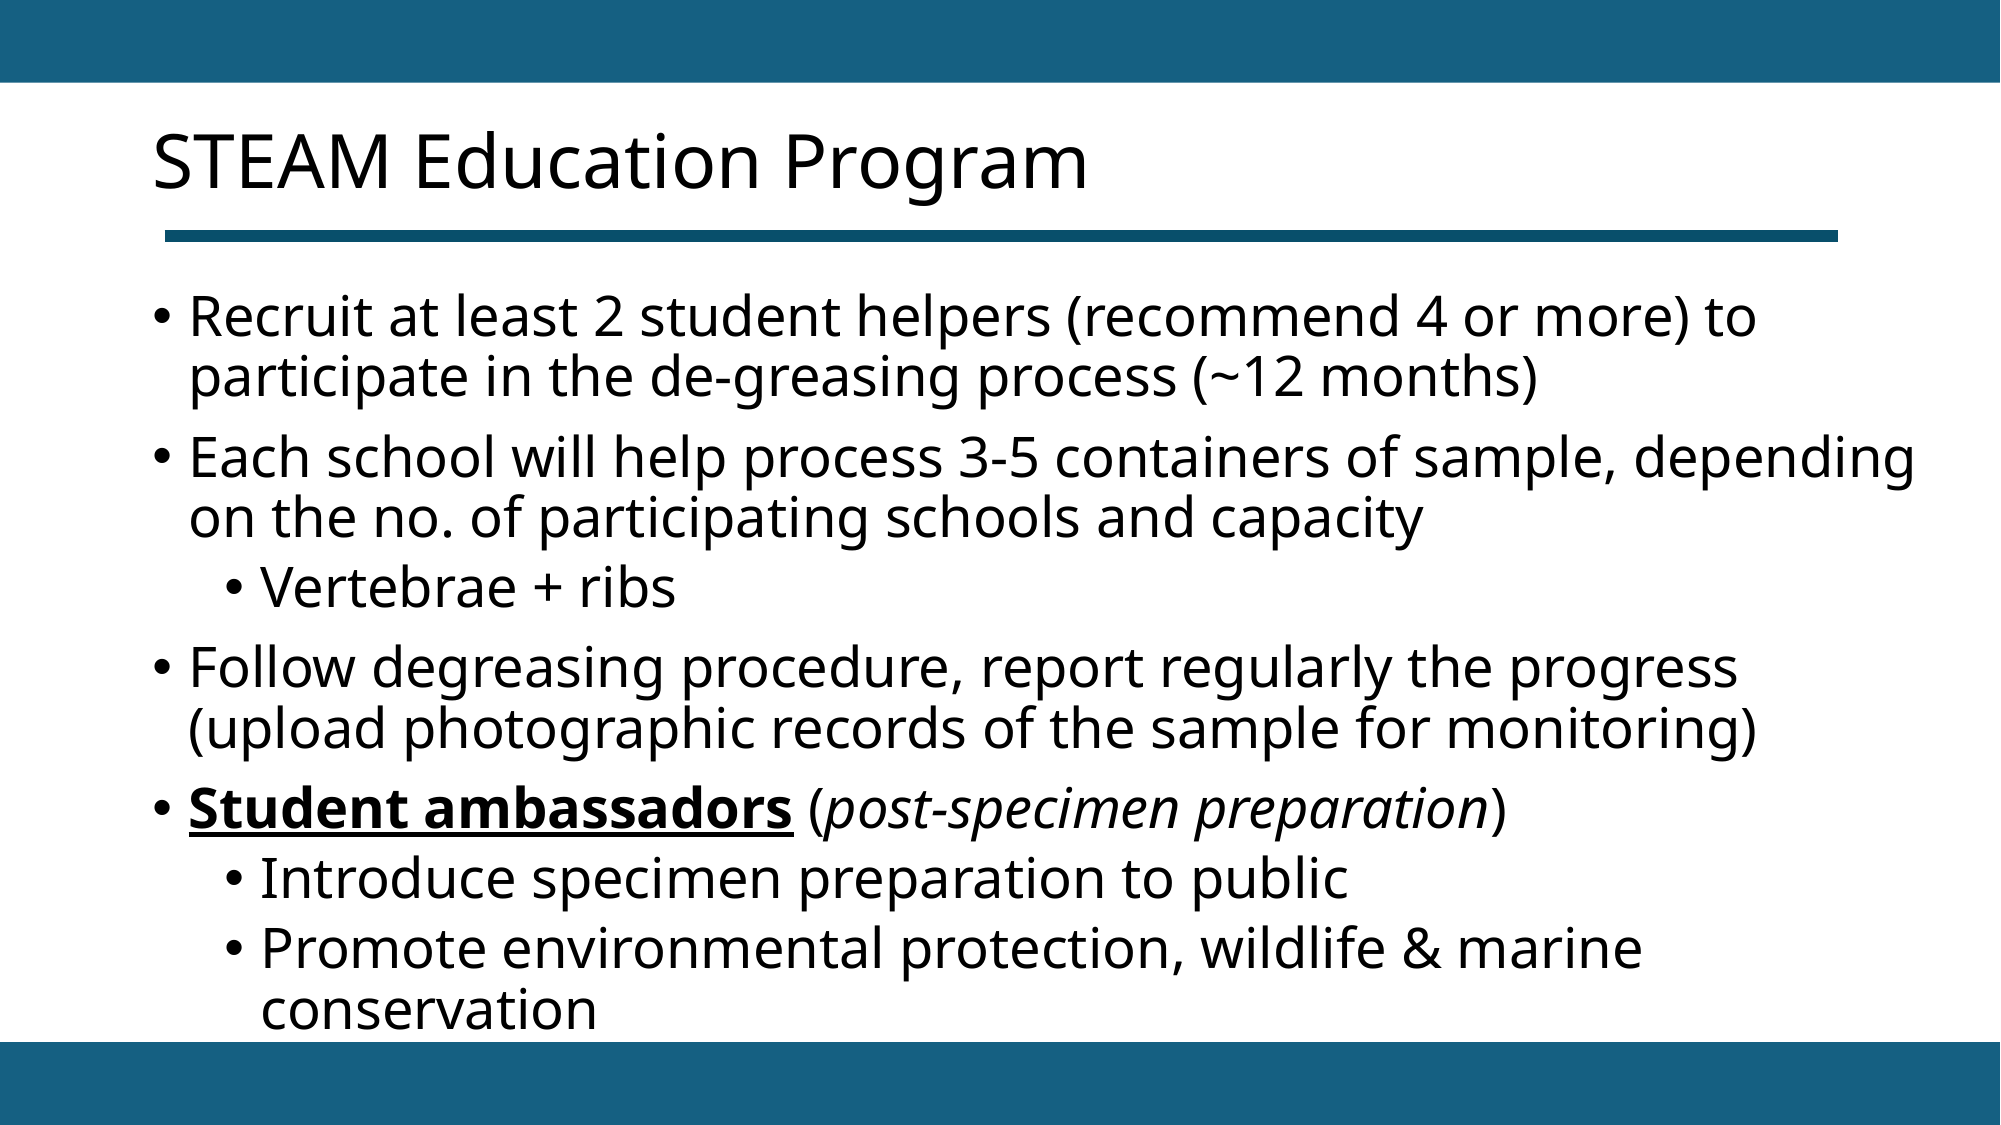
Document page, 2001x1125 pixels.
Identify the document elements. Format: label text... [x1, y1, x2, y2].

list Recruit at least 2 student helpers (recommend 4 or more) to participate in the de-greasing process (~12 months) Each school will help process 3-5 containers of sample, depending on the no. of participating schools and capacity Vertebrae + ribs Follow degreasing procedure, report regularly the progress (upload photographic records of the sample for monitoring) Student ambassadors (post-specimen preparation) Introduce specimen preparation to public Promote environmental protection, wildlife & marine conservation [137, 280, 1942, 1053]
title STEAM Education Program [137, 93, 1863, 235]
